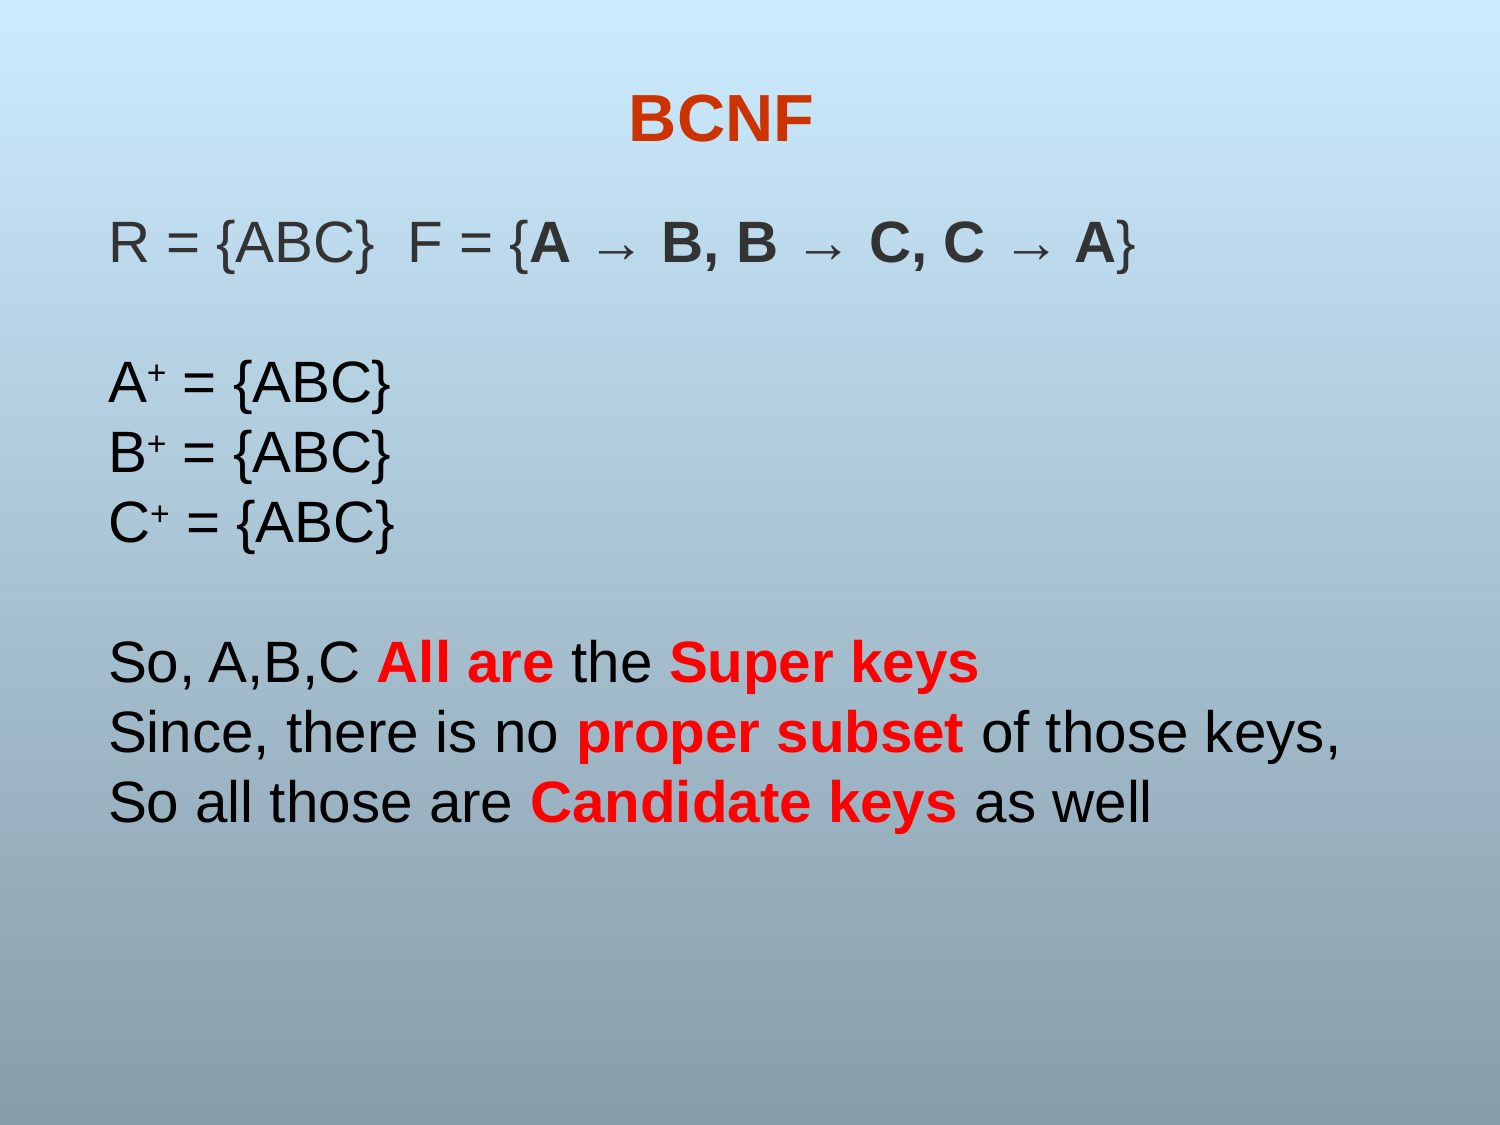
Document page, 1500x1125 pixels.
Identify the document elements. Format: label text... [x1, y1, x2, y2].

title BCNF [93, 57, 1369, 163]
text_box R = {ABC} F = {A → B, B → C, C → A} A+ = {ABC} B+ = {ABC} C+ = {ABC} So, A,B,C All are the Super keys Since, there is no proper subset of those keys, So all those are Candidate keys as well [93, 196, 1463, 912]
